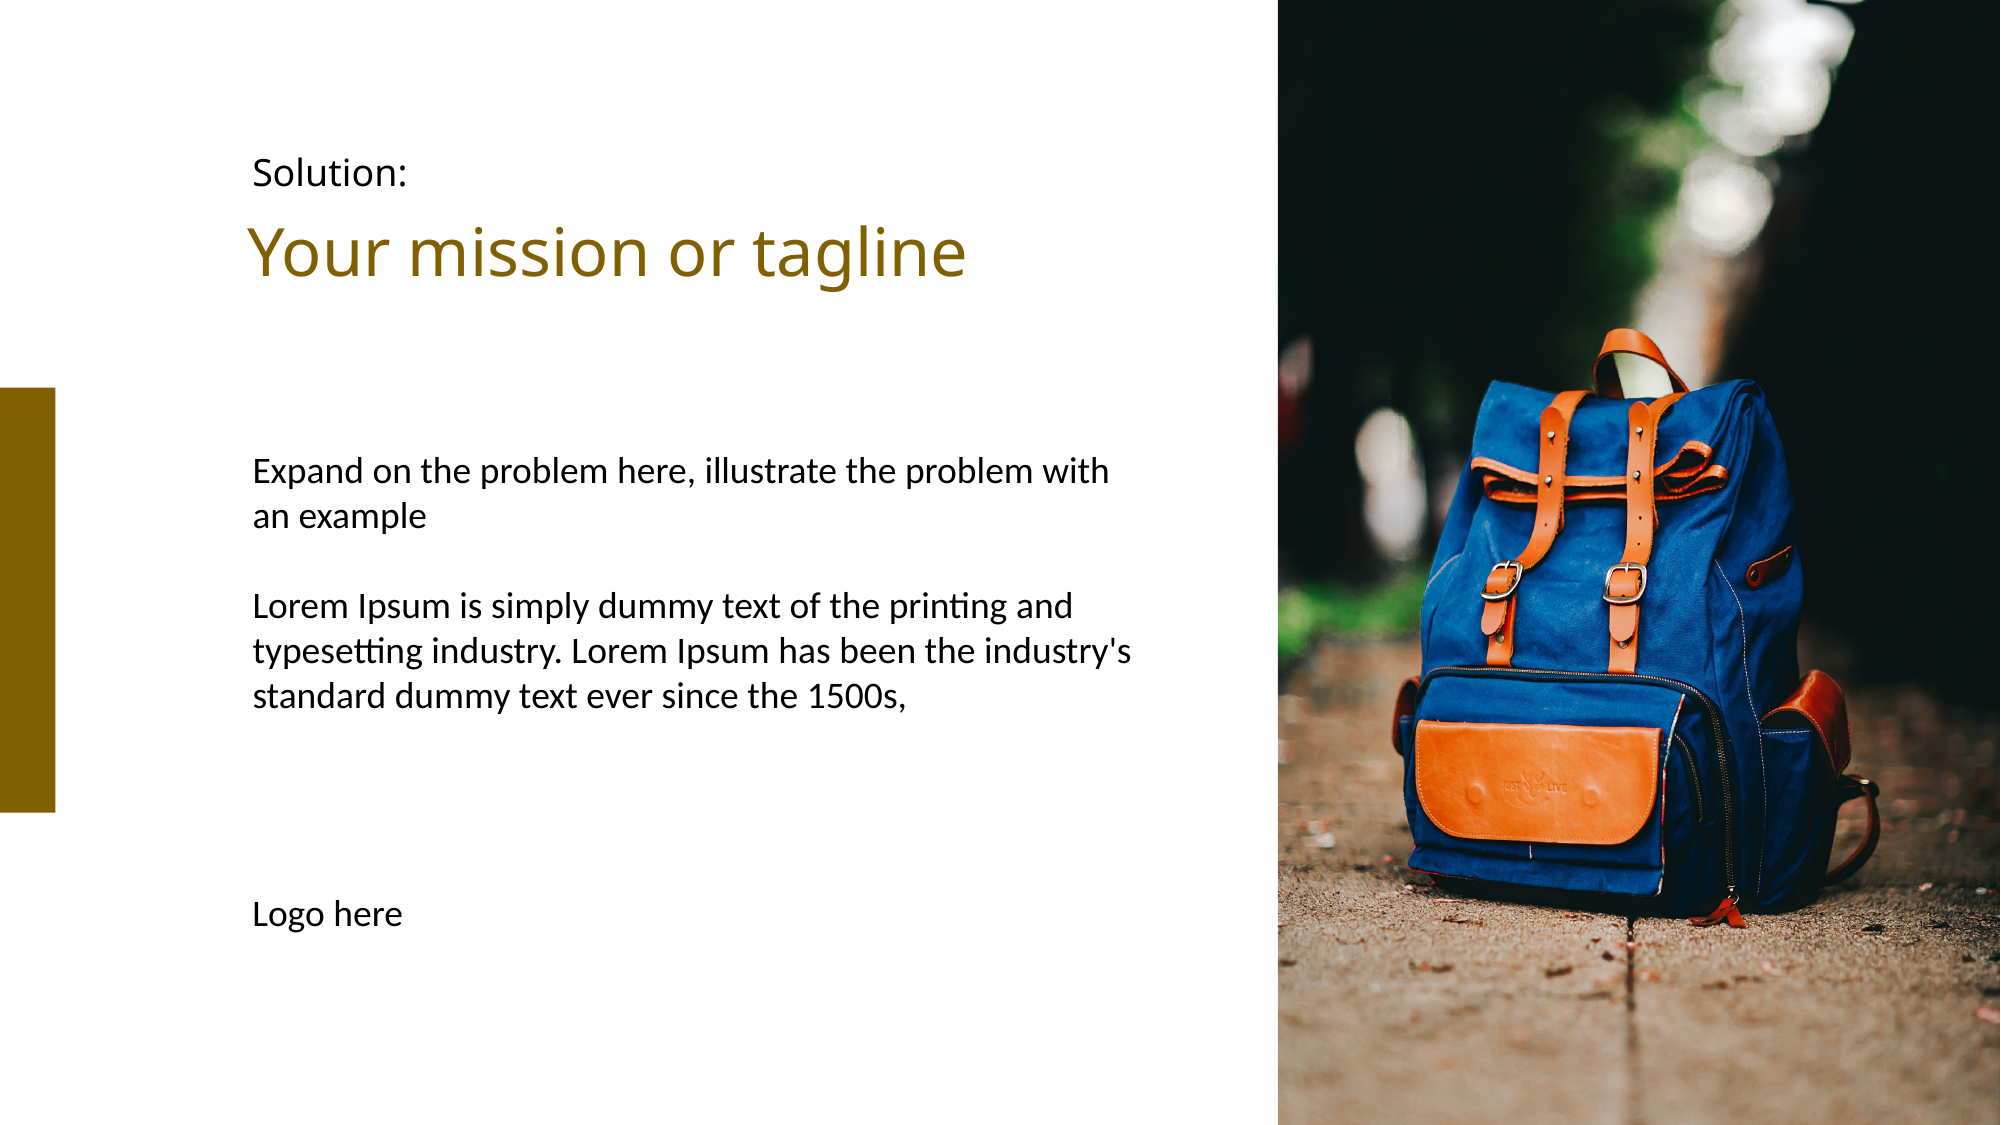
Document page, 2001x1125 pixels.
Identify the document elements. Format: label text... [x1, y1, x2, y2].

text_box [1277, 0, 2000, 1125]
text_box [0, 387, 56, 814]
text_box Your mission or tagline [232, 202, 985, 298]
text_box Solution: [237, 141, 423, 202]
text_box Logo here [237, 881, 533, 941]
text_box Expand on the problem here, illustrate the problem with an example Lorem Ipsum is simply dummy text of the printing and typesetting industry. Lorem Ipsum has been the industry's standard dummy text ever since the 1500s, [237, 438, 1149, 769]
